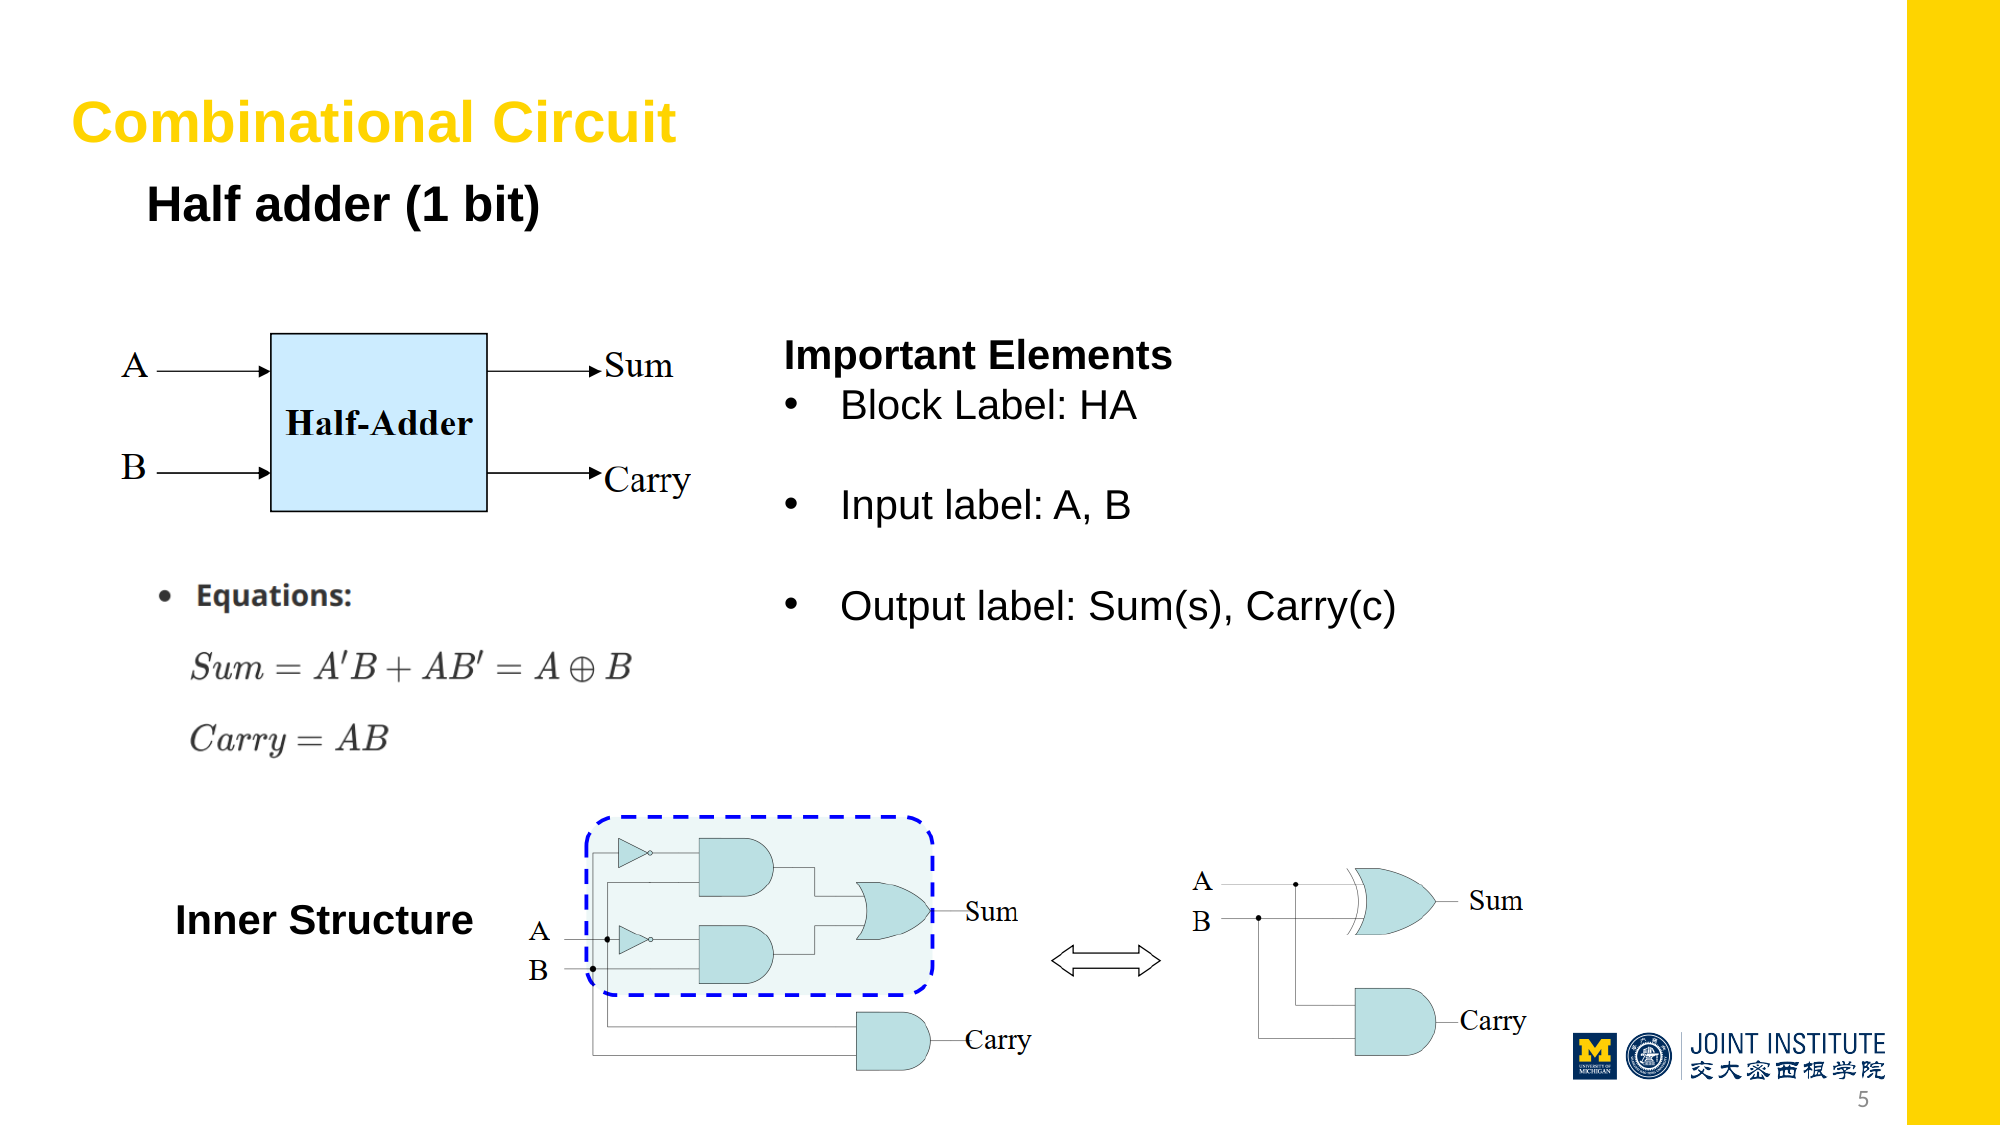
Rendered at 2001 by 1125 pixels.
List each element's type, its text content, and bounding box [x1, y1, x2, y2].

picture [474, 785, 1559, 1085]
text_box Important Elements Block Label: HA Input label: A, B Output label: Sum(s), Carry(c) [775, 319, 1798, 637]
picture [1573, 1032, 1885, 1067]
text_box Half adder (1 bit) [137, 163, 574, 241]
text_box Inner Structure: [166, 884, 469, 952]
slide_number 5 [1434, 1067, 1885, 1125]
picture [56, 274, 724, 765]
text_box [1905, 0, 2000, 1125]
text_box Combinational Circuit [56, 69, 1811, 169]
